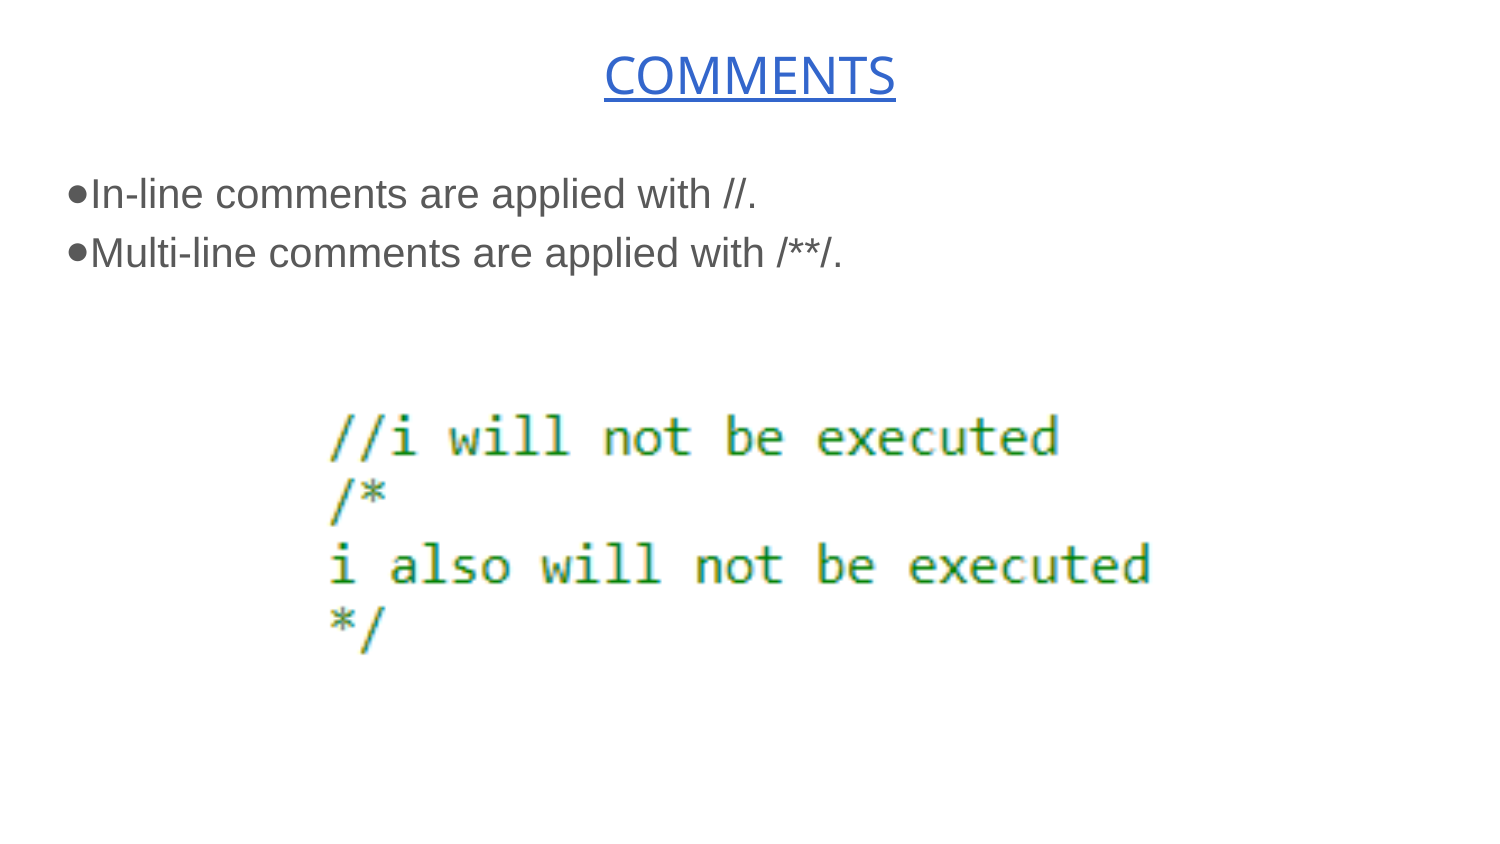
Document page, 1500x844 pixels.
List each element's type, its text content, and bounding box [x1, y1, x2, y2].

picture [312, 409, 1164, 672]
subtitle In-line comments are applied with //. Multi-line comments are applied with /**/. [50, 159, 1450, 460]
title COMMENTS [0, 37, 1500, 110]
